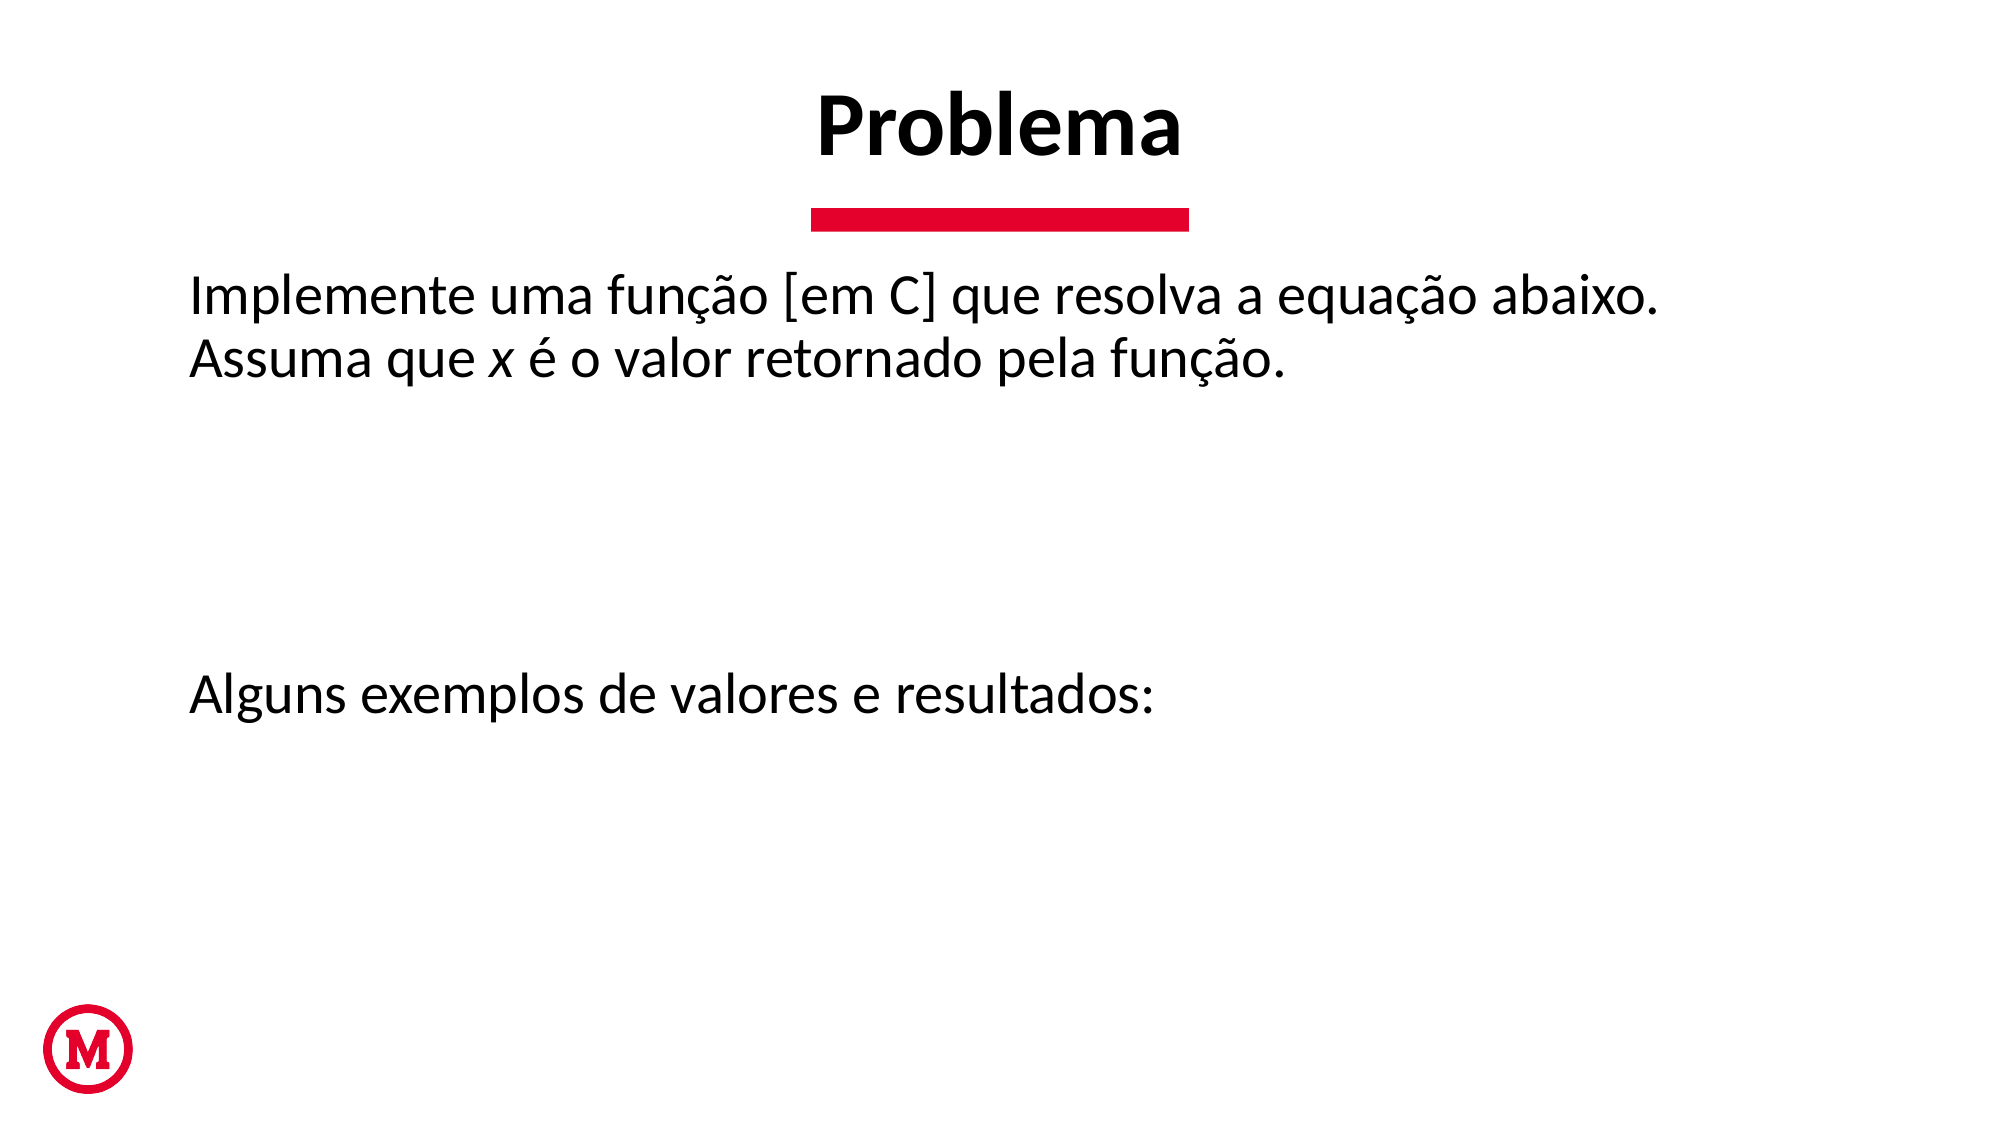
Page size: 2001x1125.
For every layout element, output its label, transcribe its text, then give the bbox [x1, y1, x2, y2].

picture [43, 1004, 133, 1094]
title Problema [174, 67, 1826, 183]
